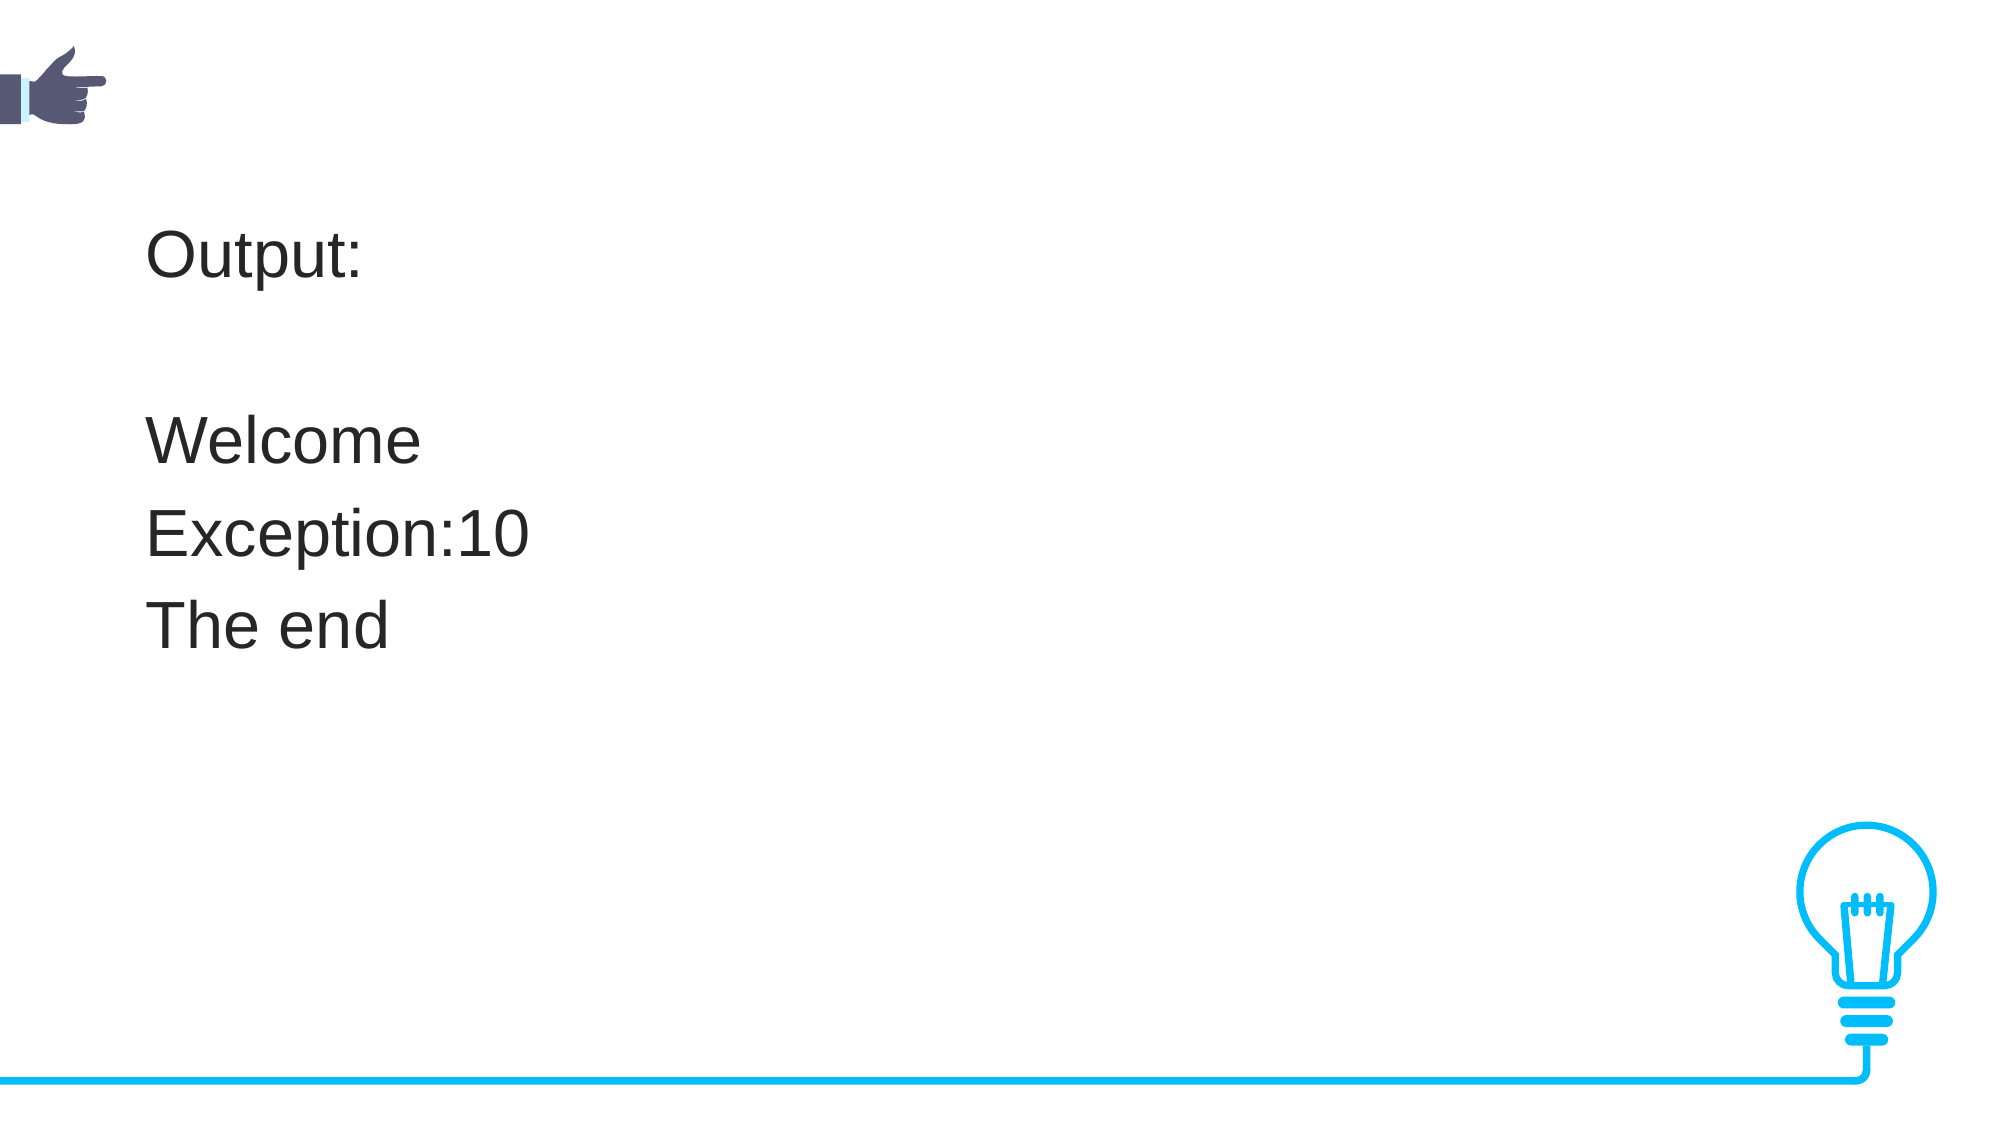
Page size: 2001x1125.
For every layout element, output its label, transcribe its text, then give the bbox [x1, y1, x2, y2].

list Output: Welcome Exception:10 The end [130, 46, 1927, 838]
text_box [0, 46, 107, 125]
